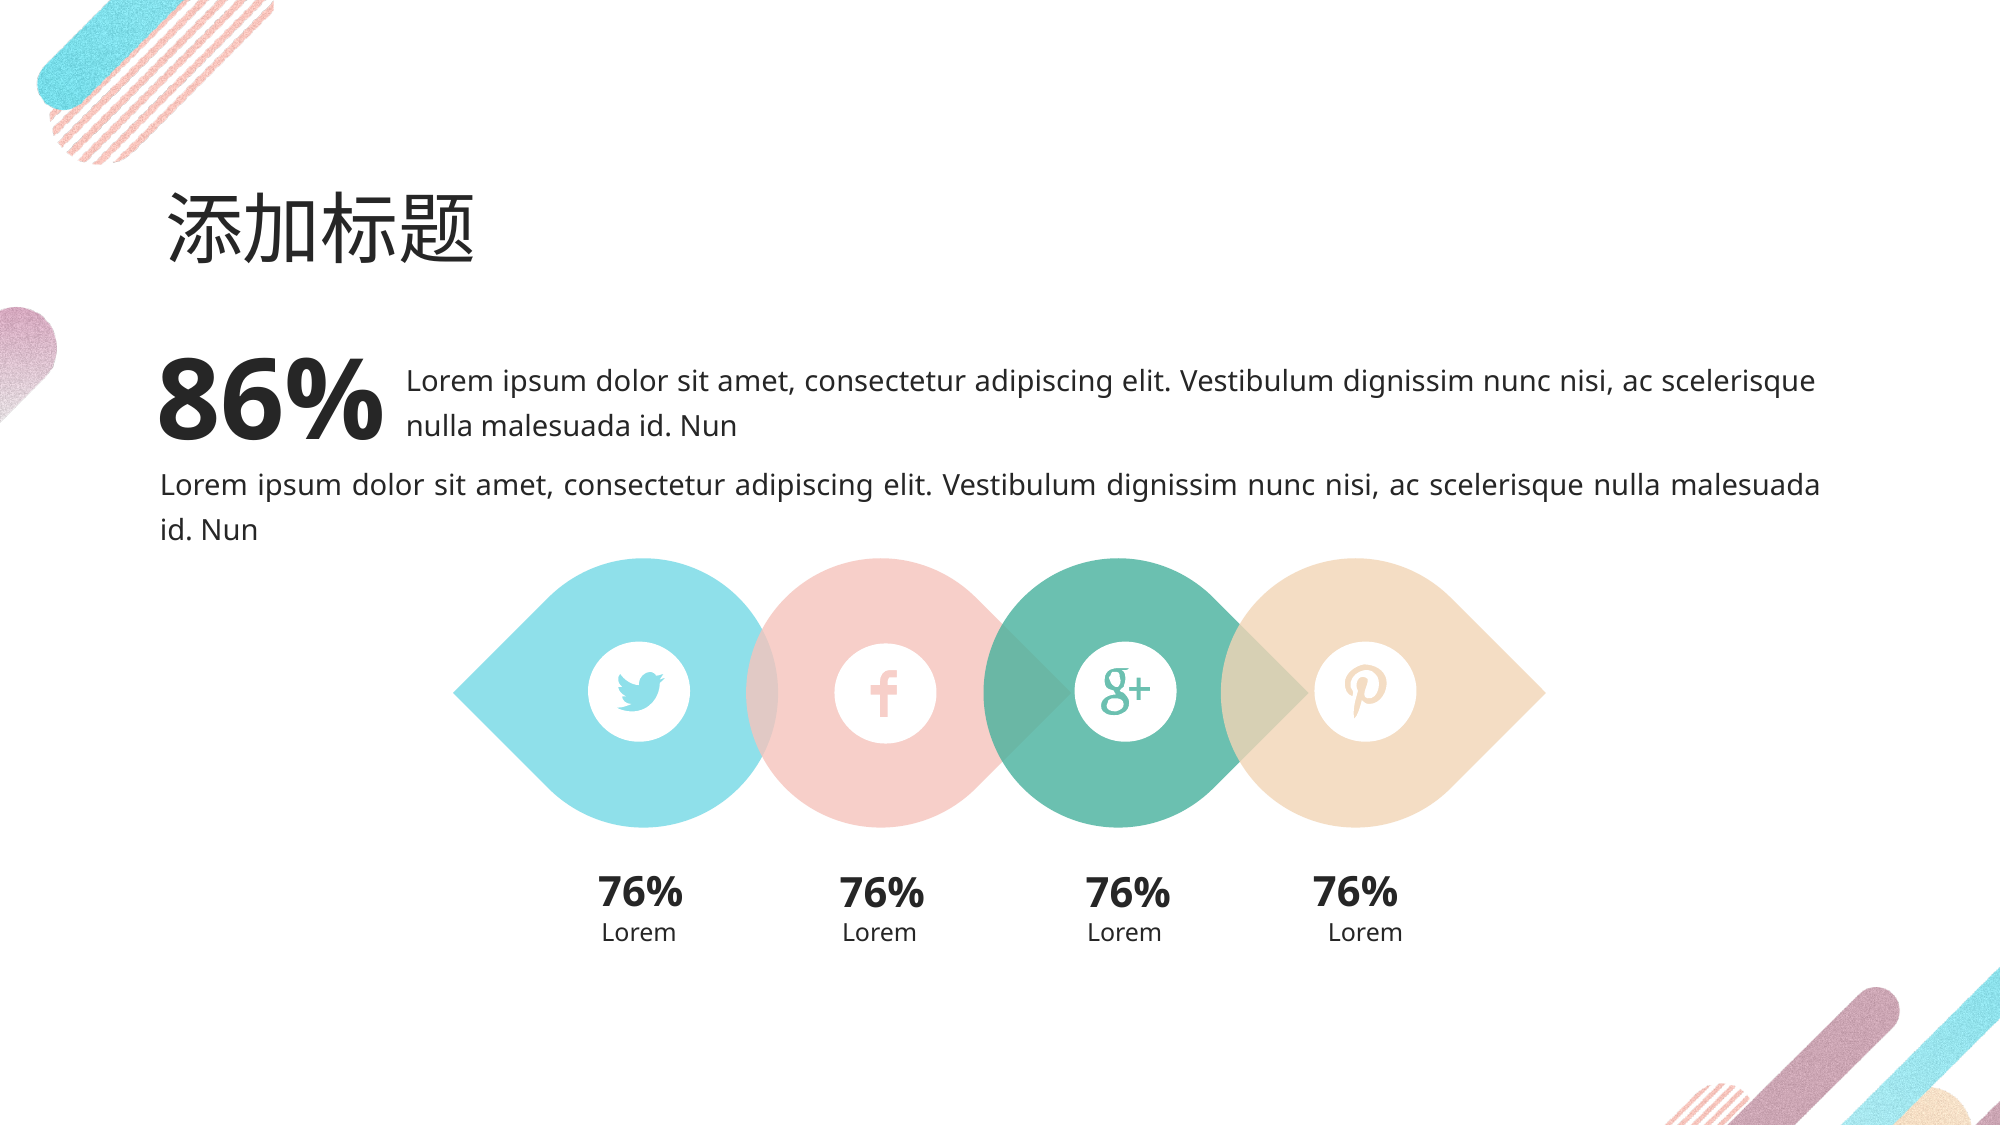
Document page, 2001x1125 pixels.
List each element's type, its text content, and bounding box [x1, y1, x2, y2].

text_box Lorem ipsum dolor sit amet, consectetur adipiscing elit. Vestibulum dignissim nunc nisi, ac scelerisque nulla malesuada id. Nun [387, 342, 1835, 446]
text_box 76% [1056, 858, 1201, 898]
text_box [588, 641, 691, 742]
text_box [451, 557, 762, 829]
text_box Lorem [1016, 898, 1240, 956]
text_box [1219, 557, 1548, 829]
text_box Lorem ipsum dolor sit amet, consectetur adipiscing elit. Vestibulum dignissim nunc nisi, ac scelerisque nulla malesuada id. Nun [141, 446, 1841, 556]
text_box 76% [810, 858, 955, 898]
text_box [1314, 641, 1417, 742]
text_box Lorem [530, 898, 754, 956]
text_box [982, 557, 1239, 829]
text_box 86% [141, 319, 443, 446]
text_box [745, 557, 1002, 829]
text_box 76% [568, 857, 713, 898]
text_box [1074, 641, 1177, 742]
text_box 76% [1283, 857, 1428, 898]
text_box Lorem [771, 898, 995, 956]
text_box [834, 643, 937, 744]
picture [0, 0, 274, 437]
text_box 添加标题 [147, 170, 629, 282]
picture [1502, 872, 2000, 1125]
text_box Lorem [1257, 898, 1481, 956]
